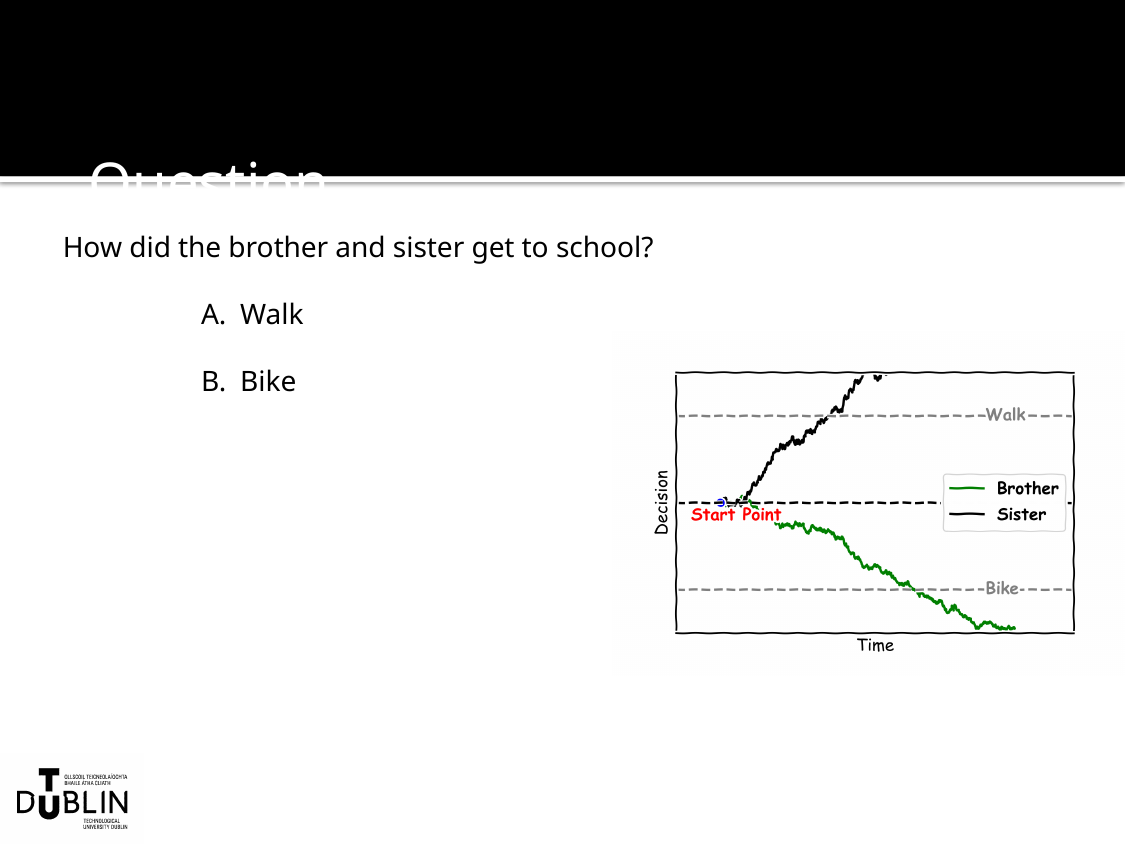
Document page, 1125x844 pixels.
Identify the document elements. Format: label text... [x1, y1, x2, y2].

title Question [77, 129, 1048, 218]
picture [0, 753, 144, 844]
list How did the brother and sister get to school? Walk Bike [56, 218, 1069, 788]
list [612, 331, 1125, 676]
